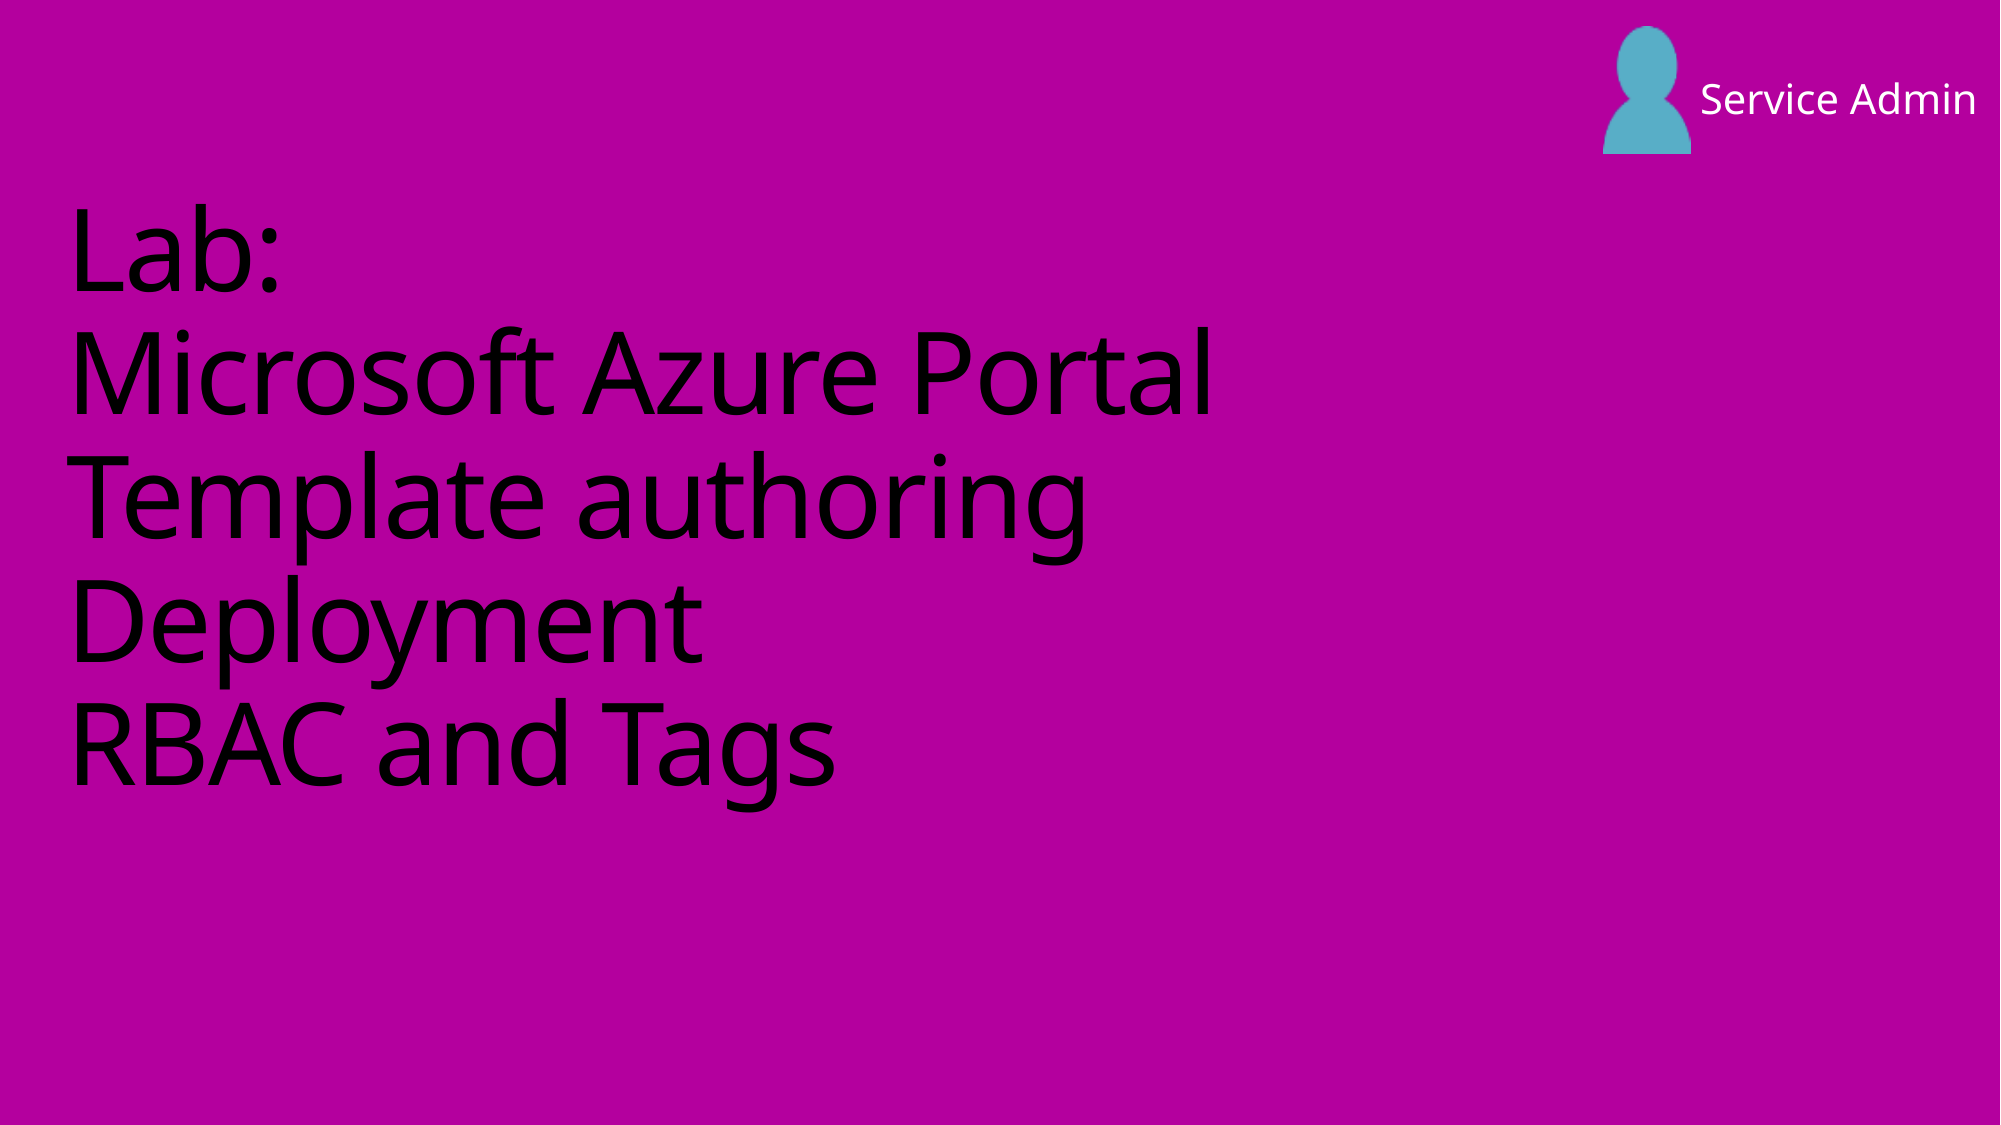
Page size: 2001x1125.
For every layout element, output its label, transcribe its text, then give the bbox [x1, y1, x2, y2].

picture [1603, 26, 1691, 154]
text_box Service Admin [1630, 70, 2000, 165]
title Lab: Microsoft Azure Portal Template authoring Deployment RBAC and Tags [42, 177, 1955, 958]
